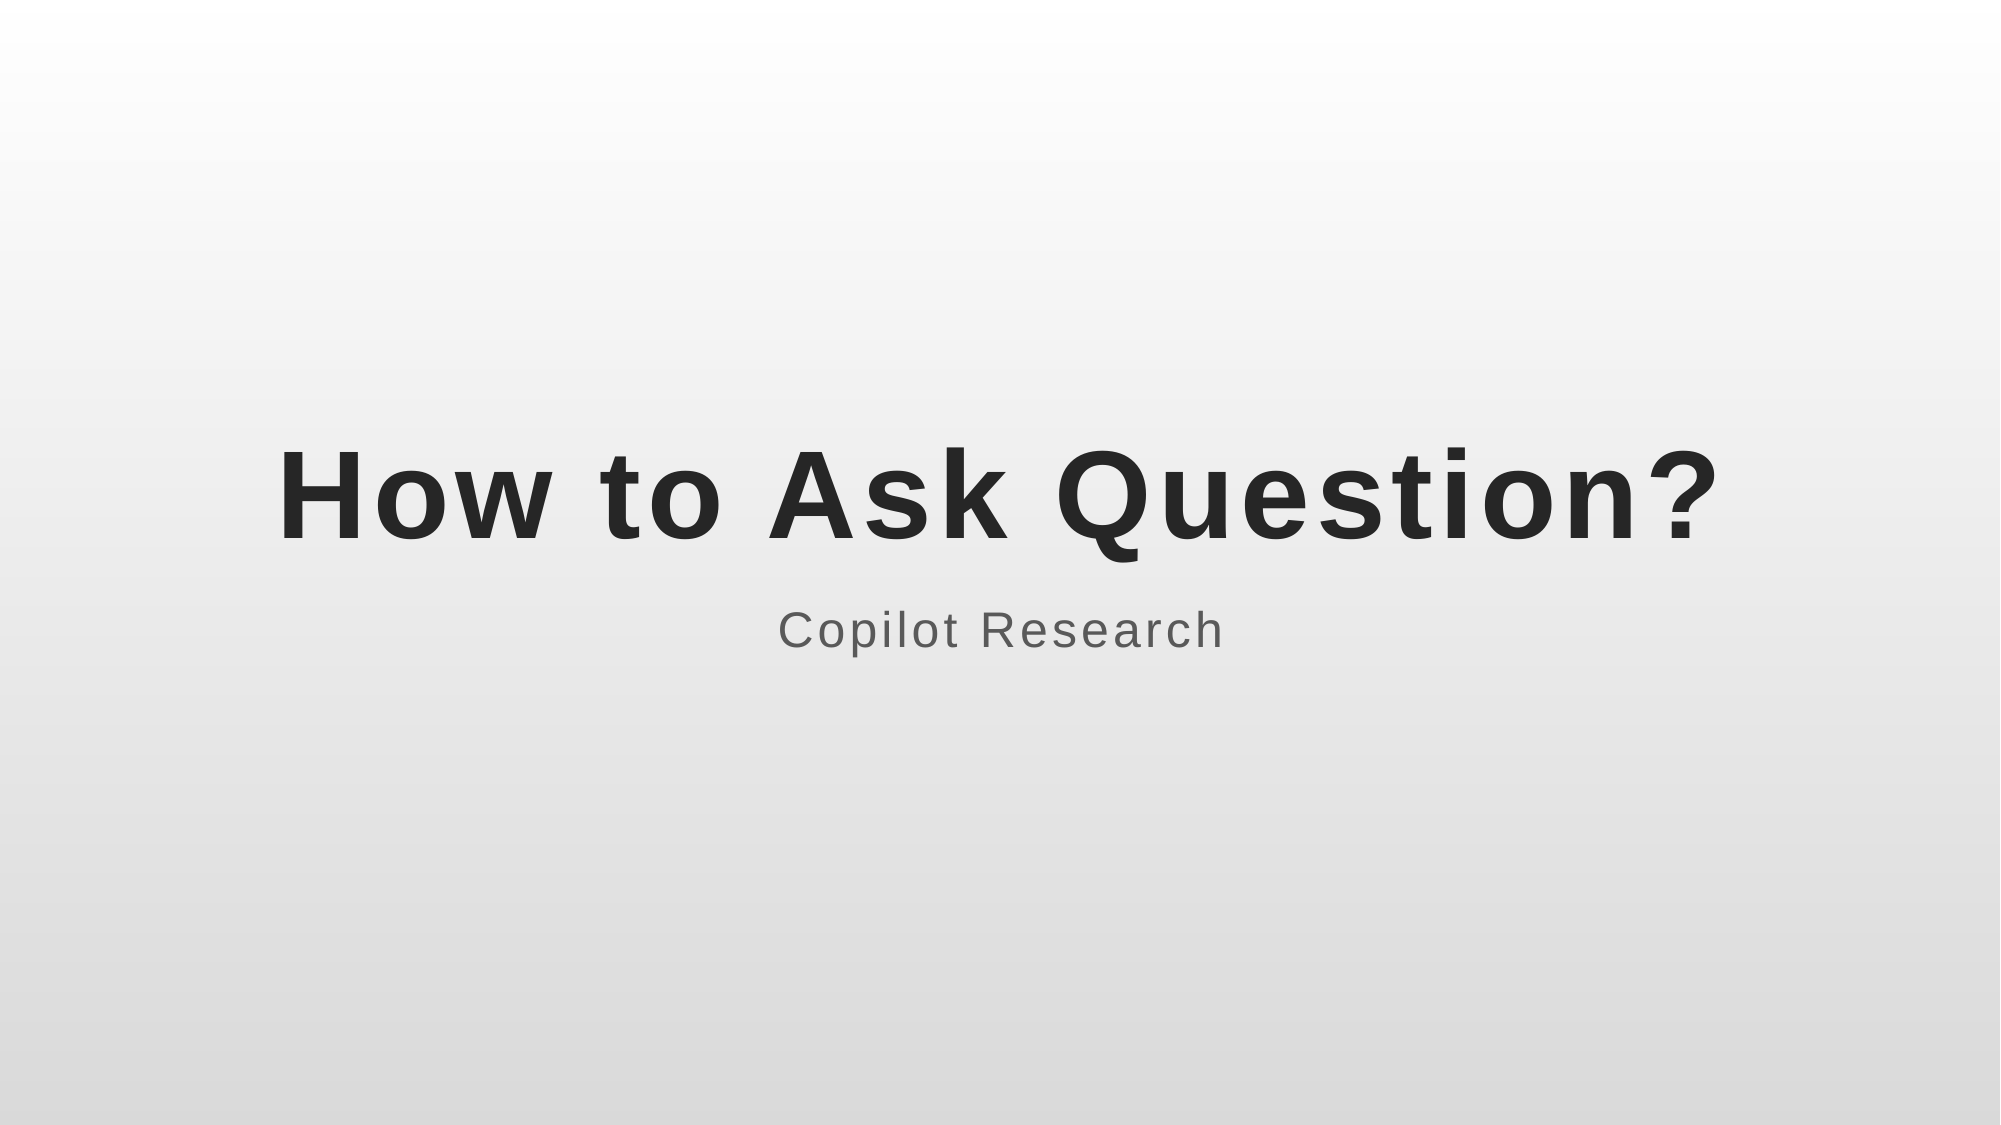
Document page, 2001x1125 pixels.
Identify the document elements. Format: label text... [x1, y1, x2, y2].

subtitle Copilot Research [196, 584, 1805, 826]
title How to Ask Question? [196, 149, 1805, 572]
